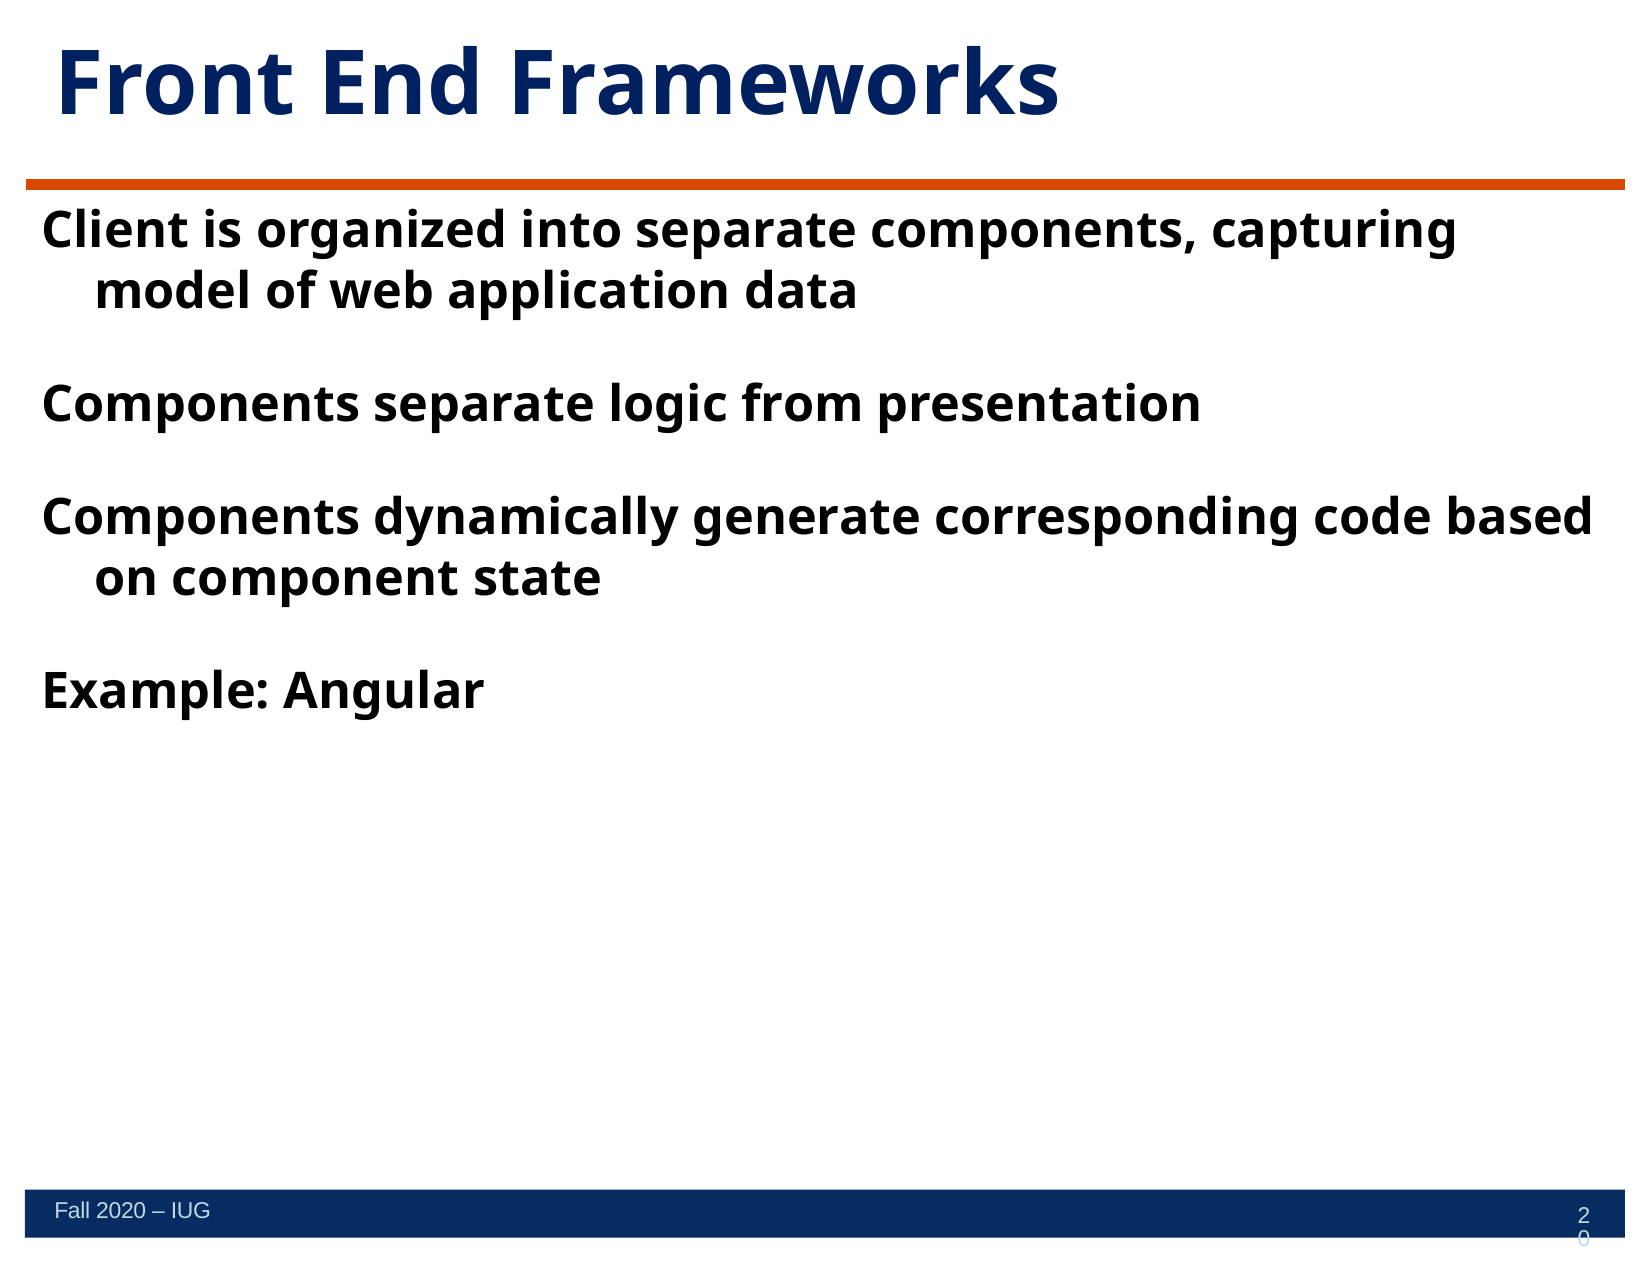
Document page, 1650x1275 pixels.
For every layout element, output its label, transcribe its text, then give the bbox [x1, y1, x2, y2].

title Front End Frameworks [54, 24, 1425, 197]
slide_number Fall 2020 – IUG [52, 1195, 403, 1226]
slide_number 20 [1573, 1200, 1595, 1231]
list Client is organized into separate components, capturing model of web application data Components separate logic from presentation Components dynamically generate corresponding code based on component state Example: Angular [41, 197, 1609, 1188]
